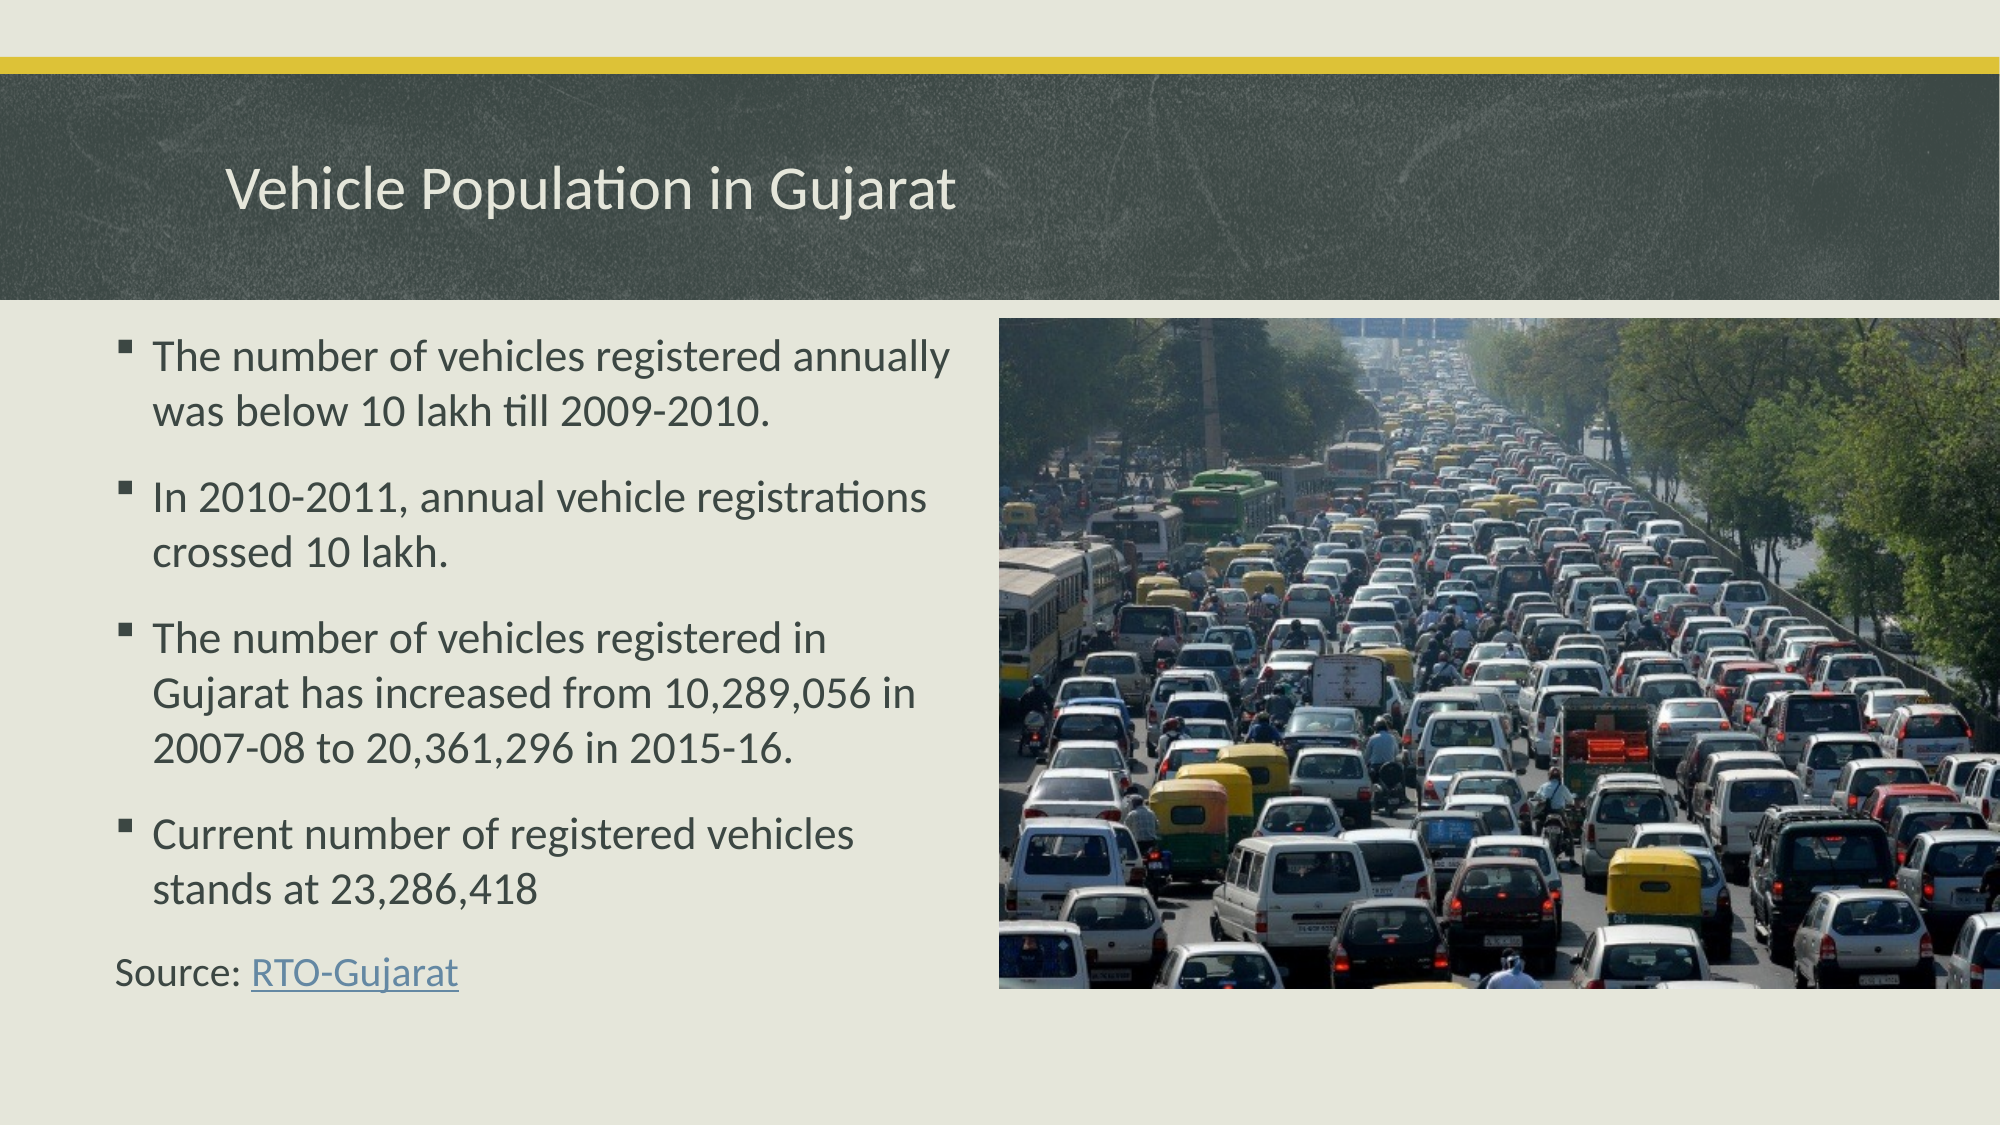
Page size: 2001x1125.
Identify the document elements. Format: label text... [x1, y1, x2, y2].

list The number of vehicles registered annually was below 10 lakh till 2009-2010. In 2010-2011, annual vehicle registrations crossed 10 lakh. The number of vehicles registered in Gujarat has increased from 10,289,056 in 2007-08 to 20,361,296 in 2015-16. Current number of registered vehicles stands at 23,286,418 Source: RTO-Gujarat [99, 318, 970, 1049]
picture [0, 74, 2000, 300]
picture [999, 318, 2000, 989]
title Vehicle Population in Gujarat [210, 76, 1790, 300]
